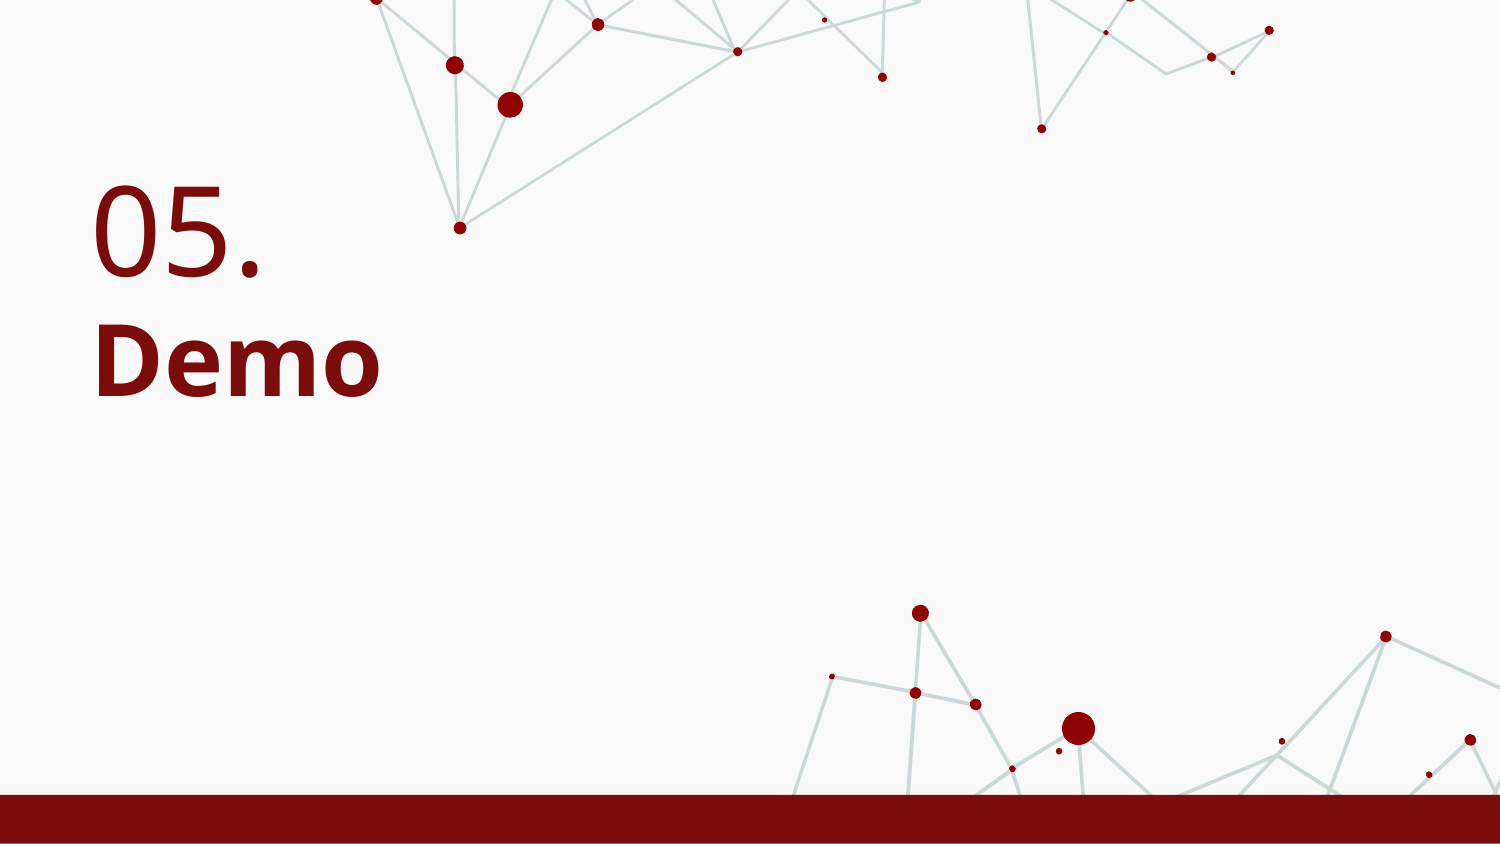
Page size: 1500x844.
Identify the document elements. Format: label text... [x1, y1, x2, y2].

title Demo [75, 281, 955, 536]
title 05. [75, 136, 902, 298]
